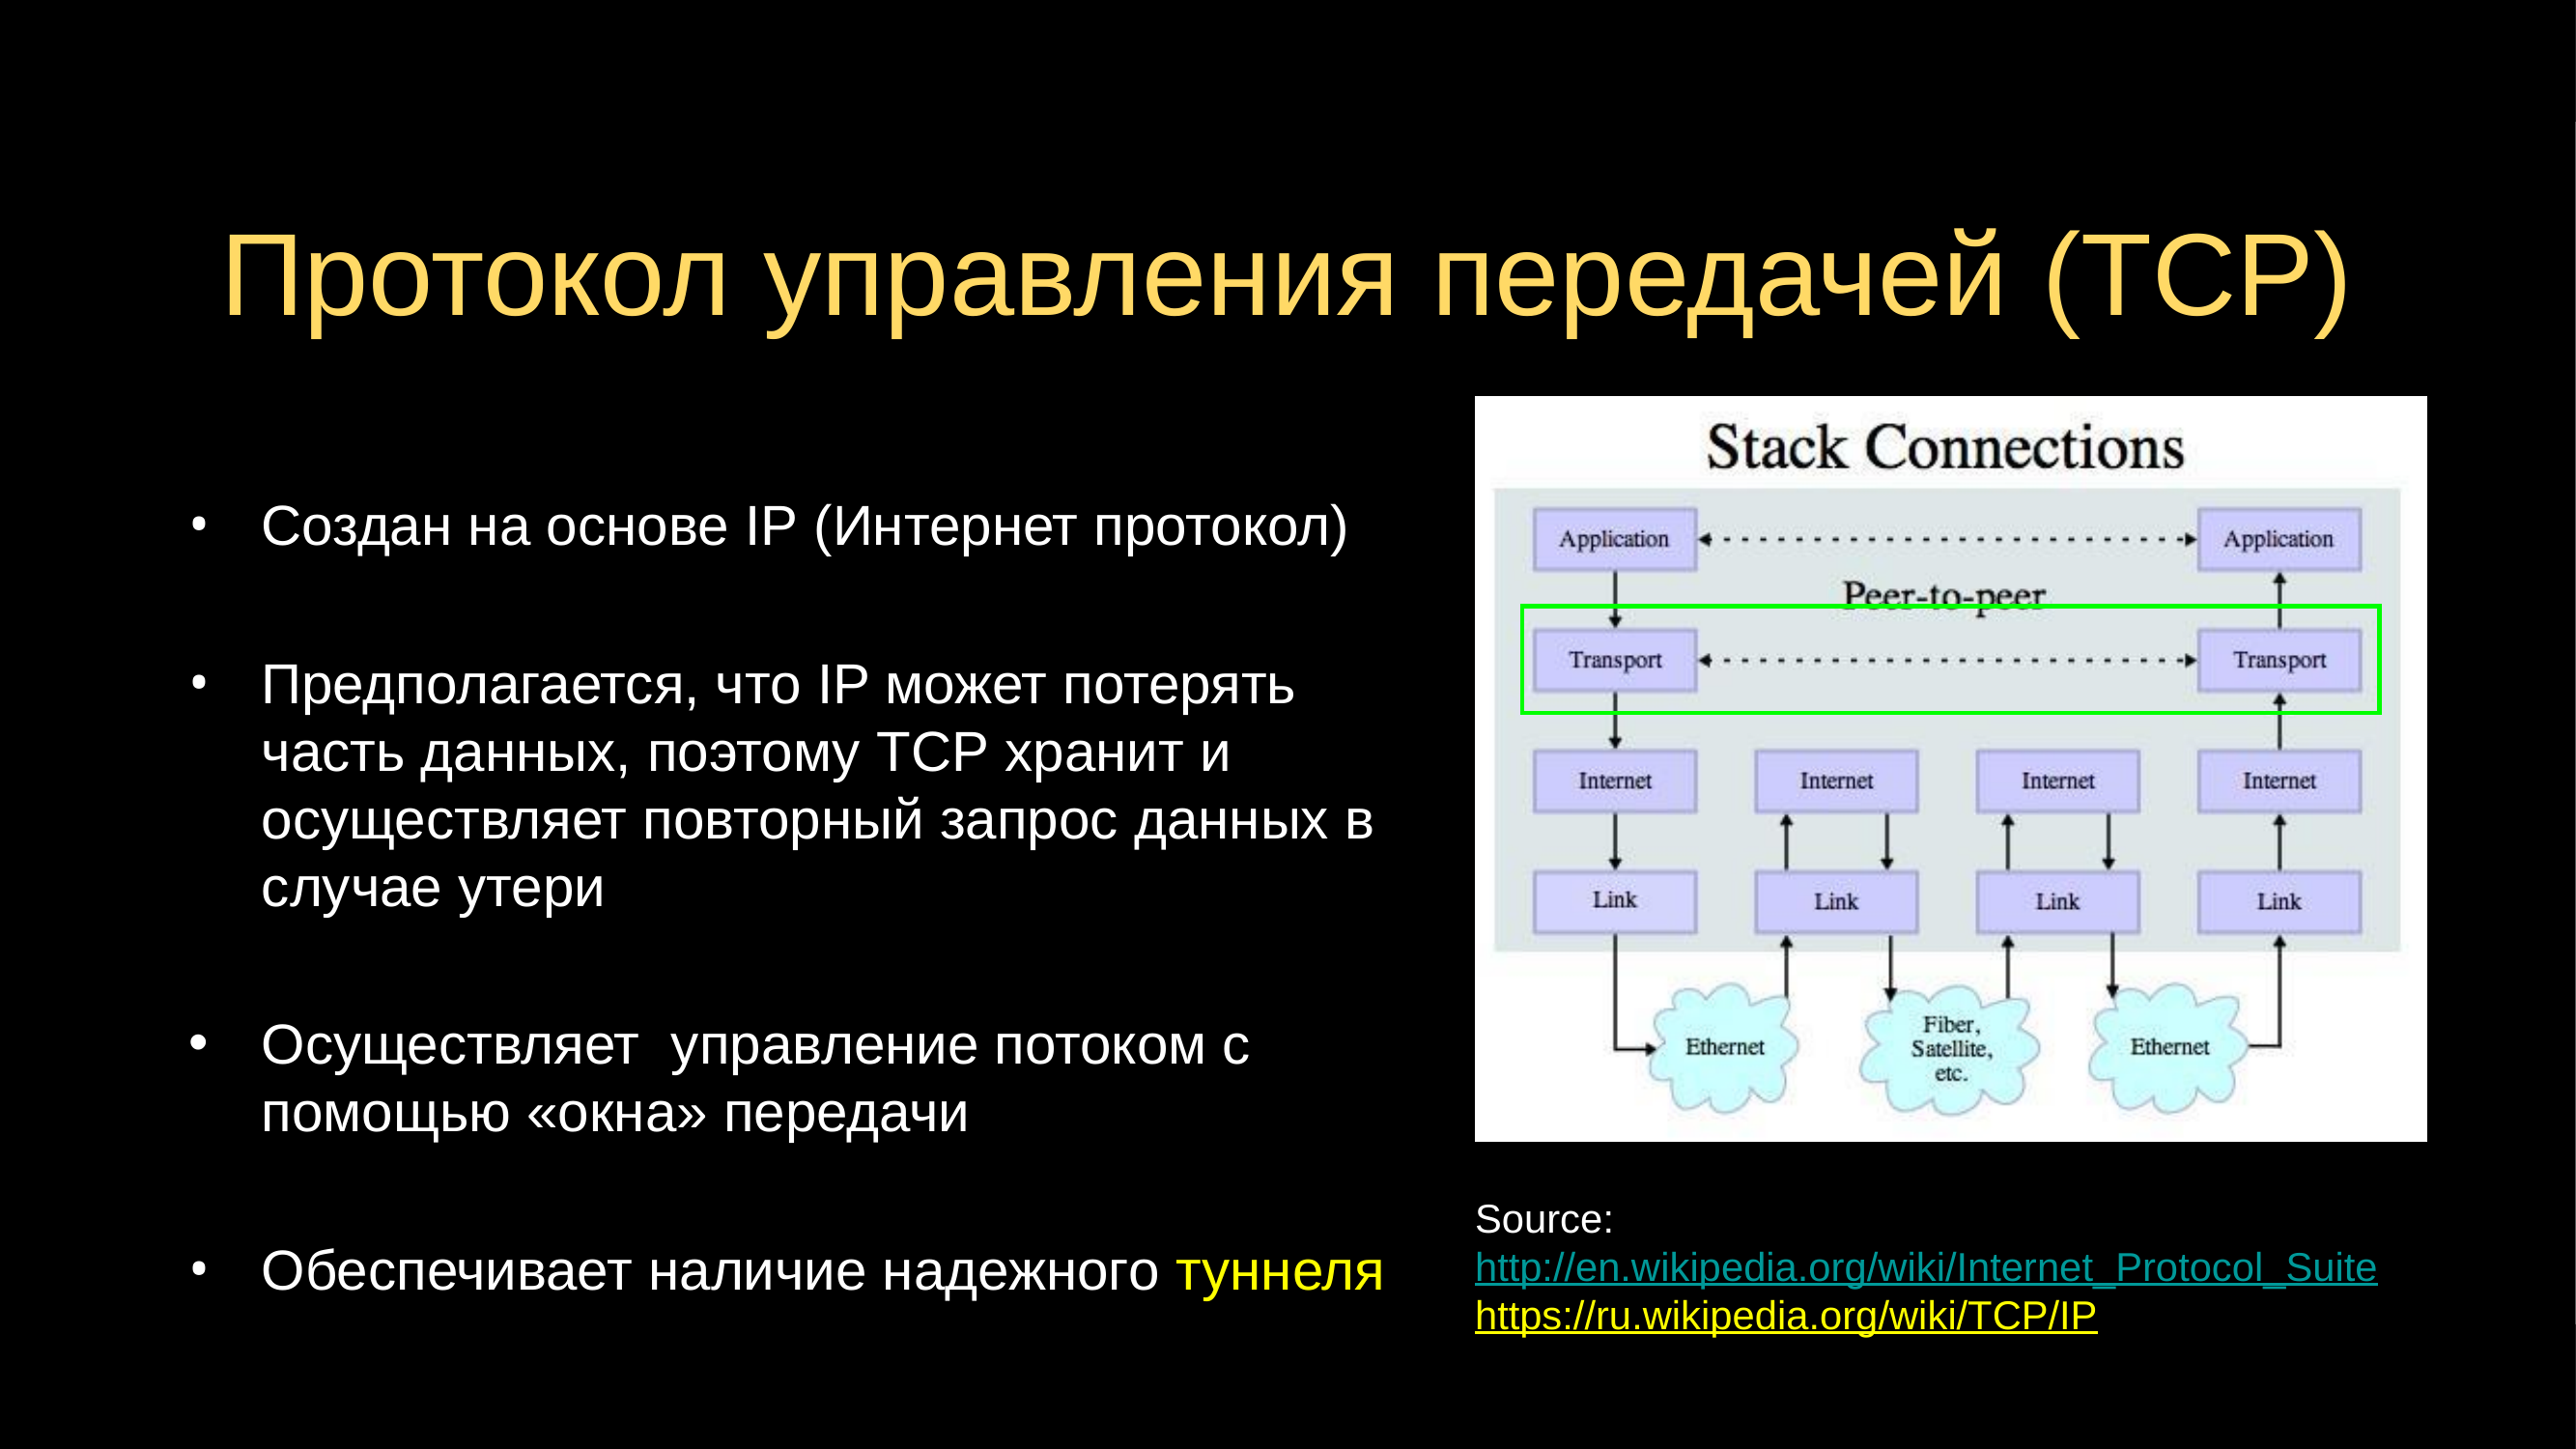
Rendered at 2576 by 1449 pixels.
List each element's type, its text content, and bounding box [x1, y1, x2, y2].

text_box Source: http://en.wikipedia.org/wiki/Internet_Protocol_Suite https://ru.wikipedia.org/wiki/TCP/IP [1475, 1198, 2528, 1331]
picture [1474, 396, 2427, 1142]
list Создан на основе IP (Интернет протокол) Предполагается, что IP может потерять часть данных, поэтому TCP хранит и осуществляет повторный запрос данных в случае утери Осуществляет управление потоком с помощью «окна» передачи Обеспечивает наличие надежного туннеля [183, 473, 1452, 1317]
title Протокол управления передачей (TCP) [183, 133, 2391, 403]
